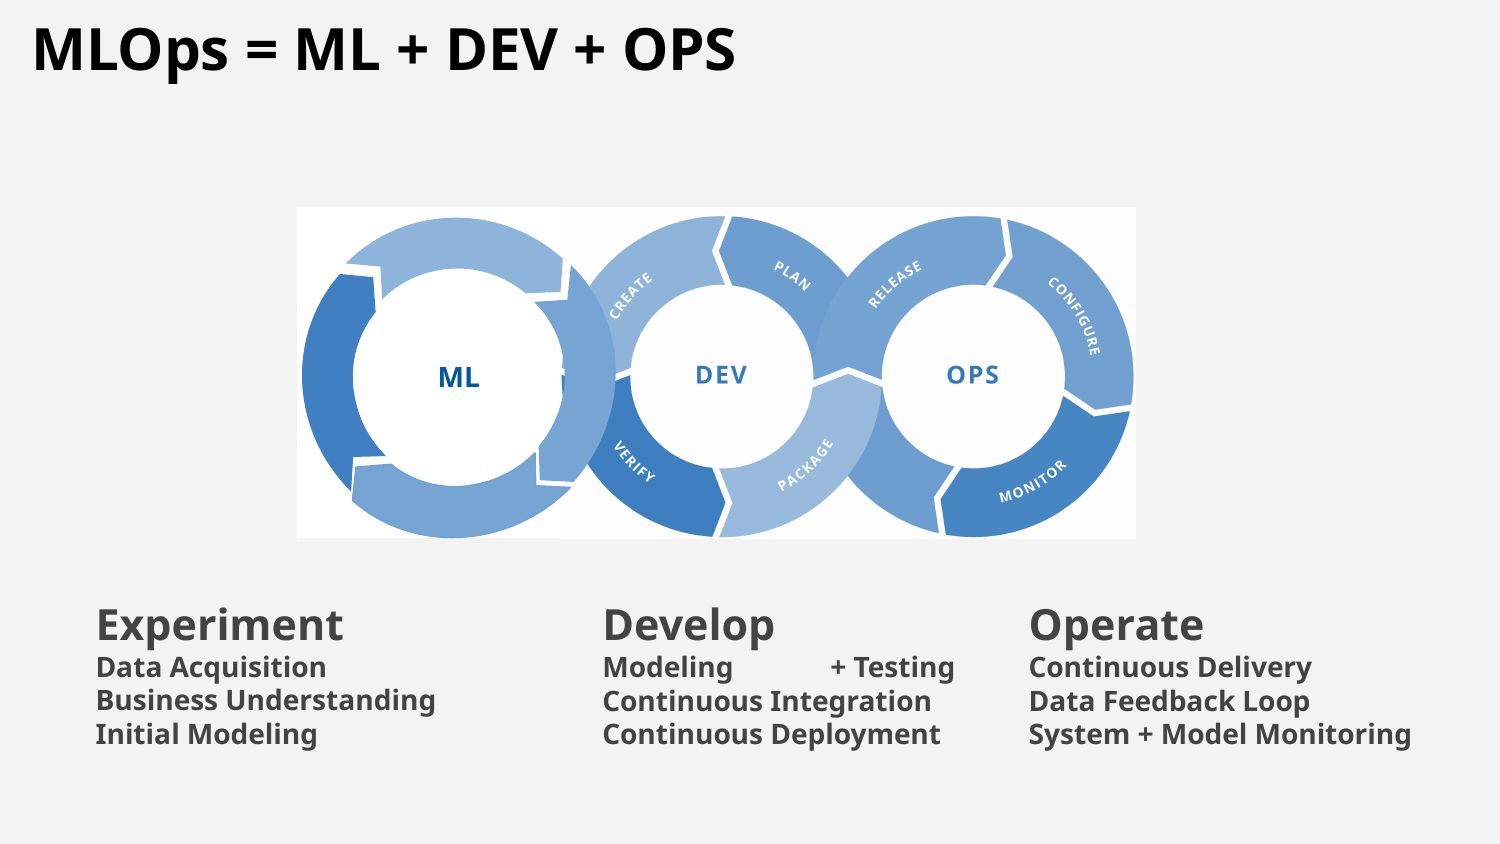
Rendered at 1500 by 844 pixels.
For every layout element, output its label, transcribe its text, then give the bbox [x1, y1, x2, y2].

text_box Develop Modeling [602, 597, 988, 649]
text_box + Testing Continuous Integration Continuous Deployment [602, 649, 988, 752]
text_box Experiment Data Acquisition Business Understanding Initial Modeling [95, 597, 481, 752]
title MLOps = ML + DEV + OPS [16, 2, 1464, 102]
text_box Operate Continuous Delivery Data Feedback Loop System + Model Monitoring [1028, 597, 1414, 804]
picture [679, 207, 1137, 539]
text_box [238, 150, 679, 605]
